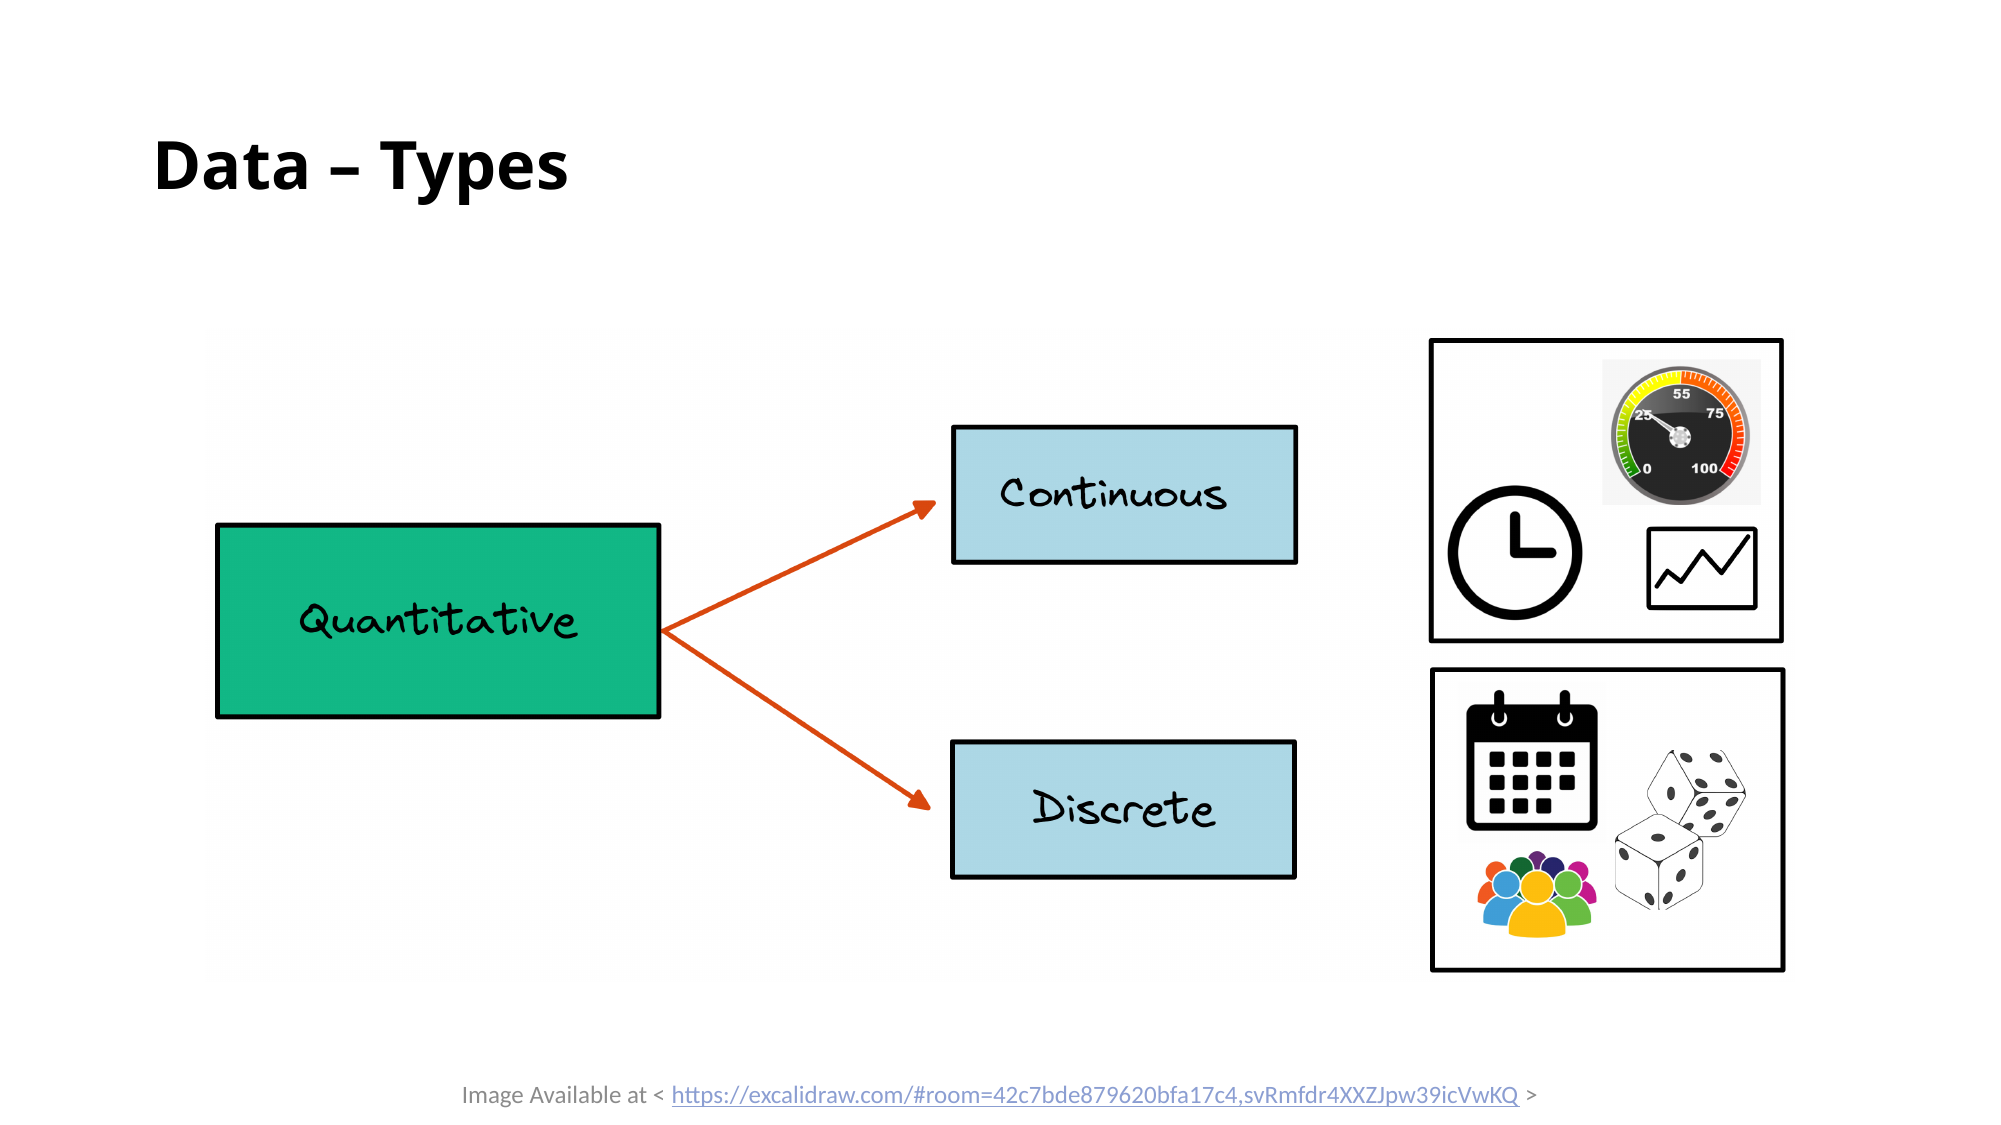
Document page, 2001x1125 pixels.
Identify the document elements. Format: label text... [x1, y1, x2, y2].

footer Image Available at < https://excalidraw.com/#room=42c7bde879620bfa17c4,svRmfdr4XXZJpw39icVwKQ > [17, 1066, 1982, 1122]
title Data – Types [137, 59, 1863, 278]
picture [205, 328, 1795, 982]
